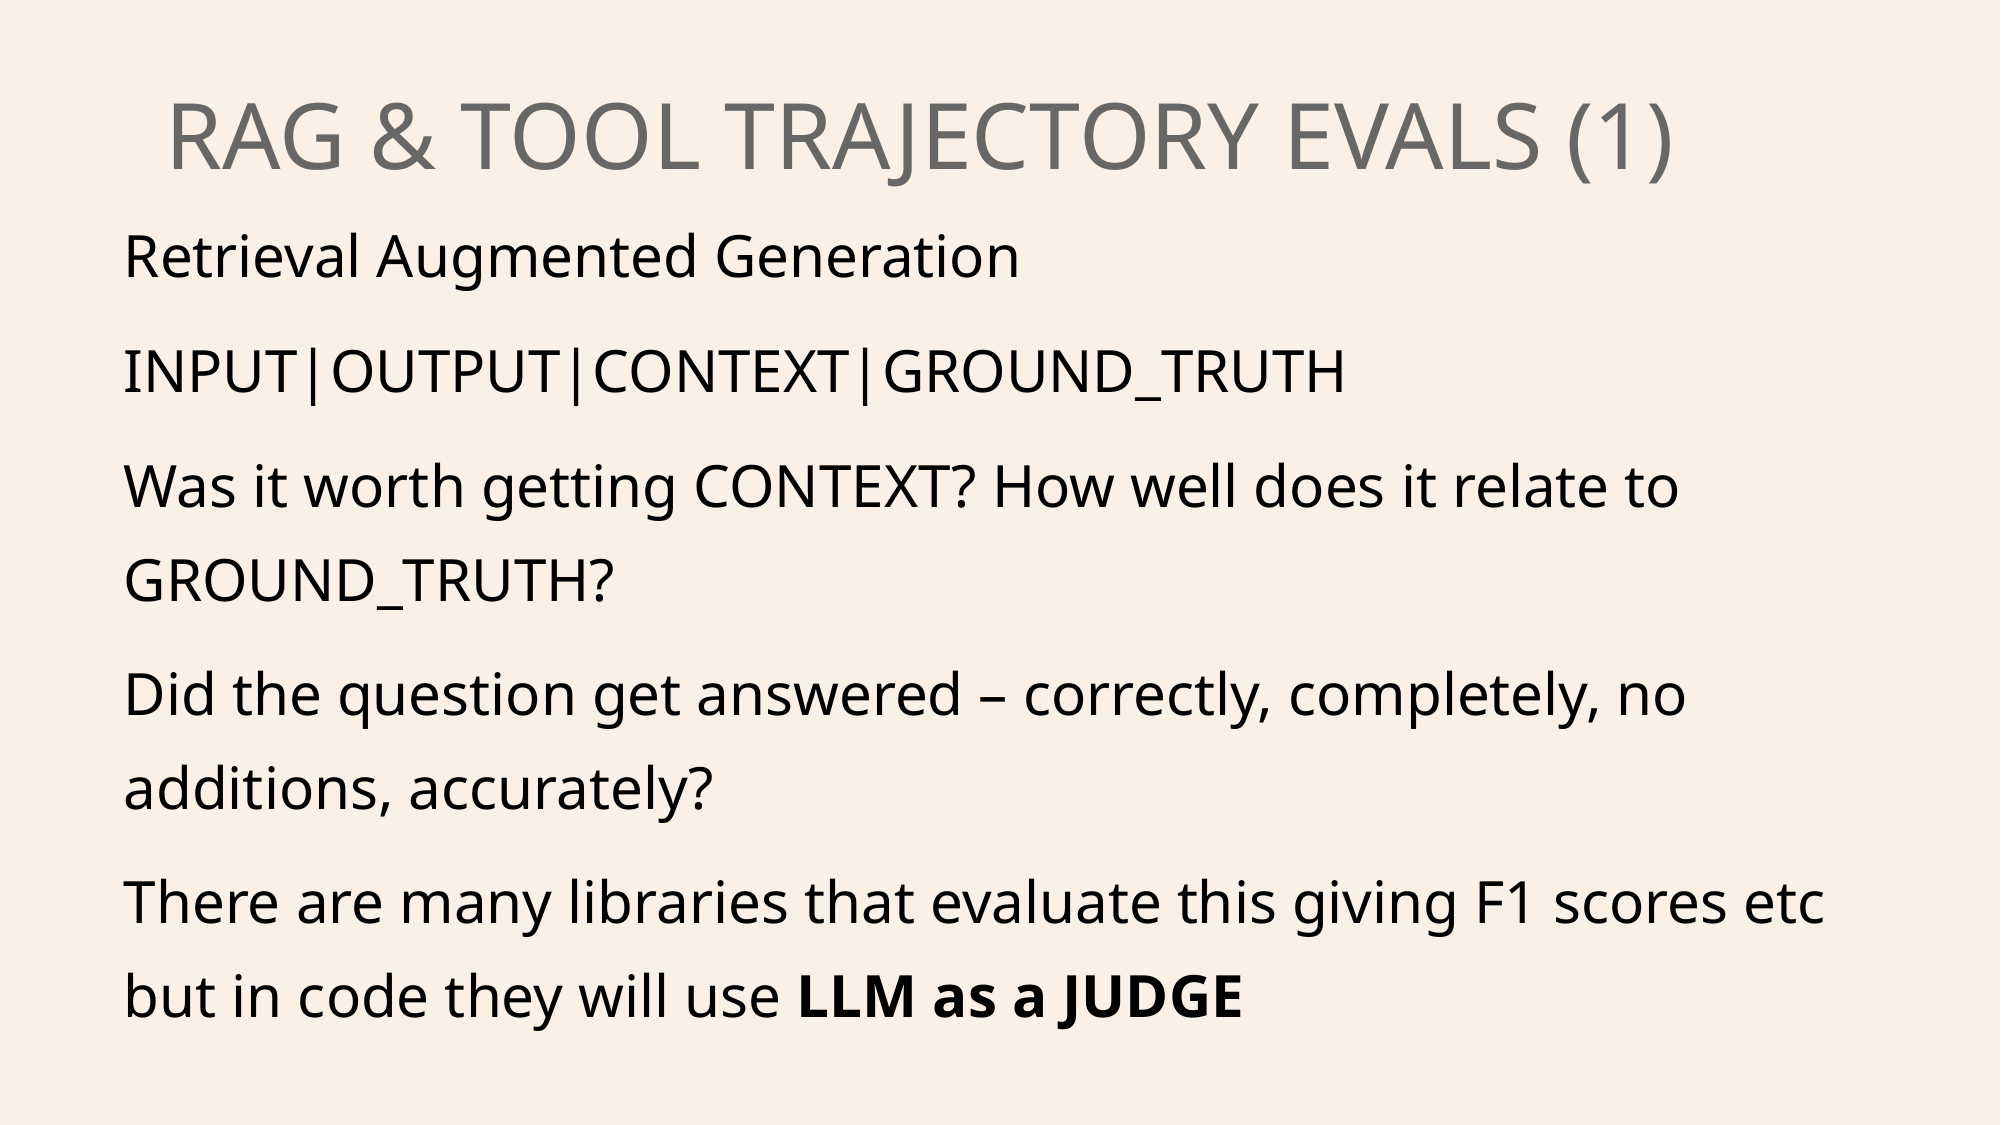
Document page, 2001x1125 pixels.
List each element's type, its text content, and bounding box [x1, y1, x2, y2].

title RAG & TOOL TRAJECTORY EVALS (1) [150, 31, 1876, 188]
list Retrieval Augmented Generation INPUT|OUTPUT|CONTEXT|GROUND_TRUTH Was it worth getting CONTEXT? How well does it relate to GROUND_TRUTH? Did the question get answered – correctly, completely, no additions, accurately? There are many libraries that evaluate this giving F1 scores etc but in code they will use LLM as a JUDGE [108, 188, 1940, 1070]
